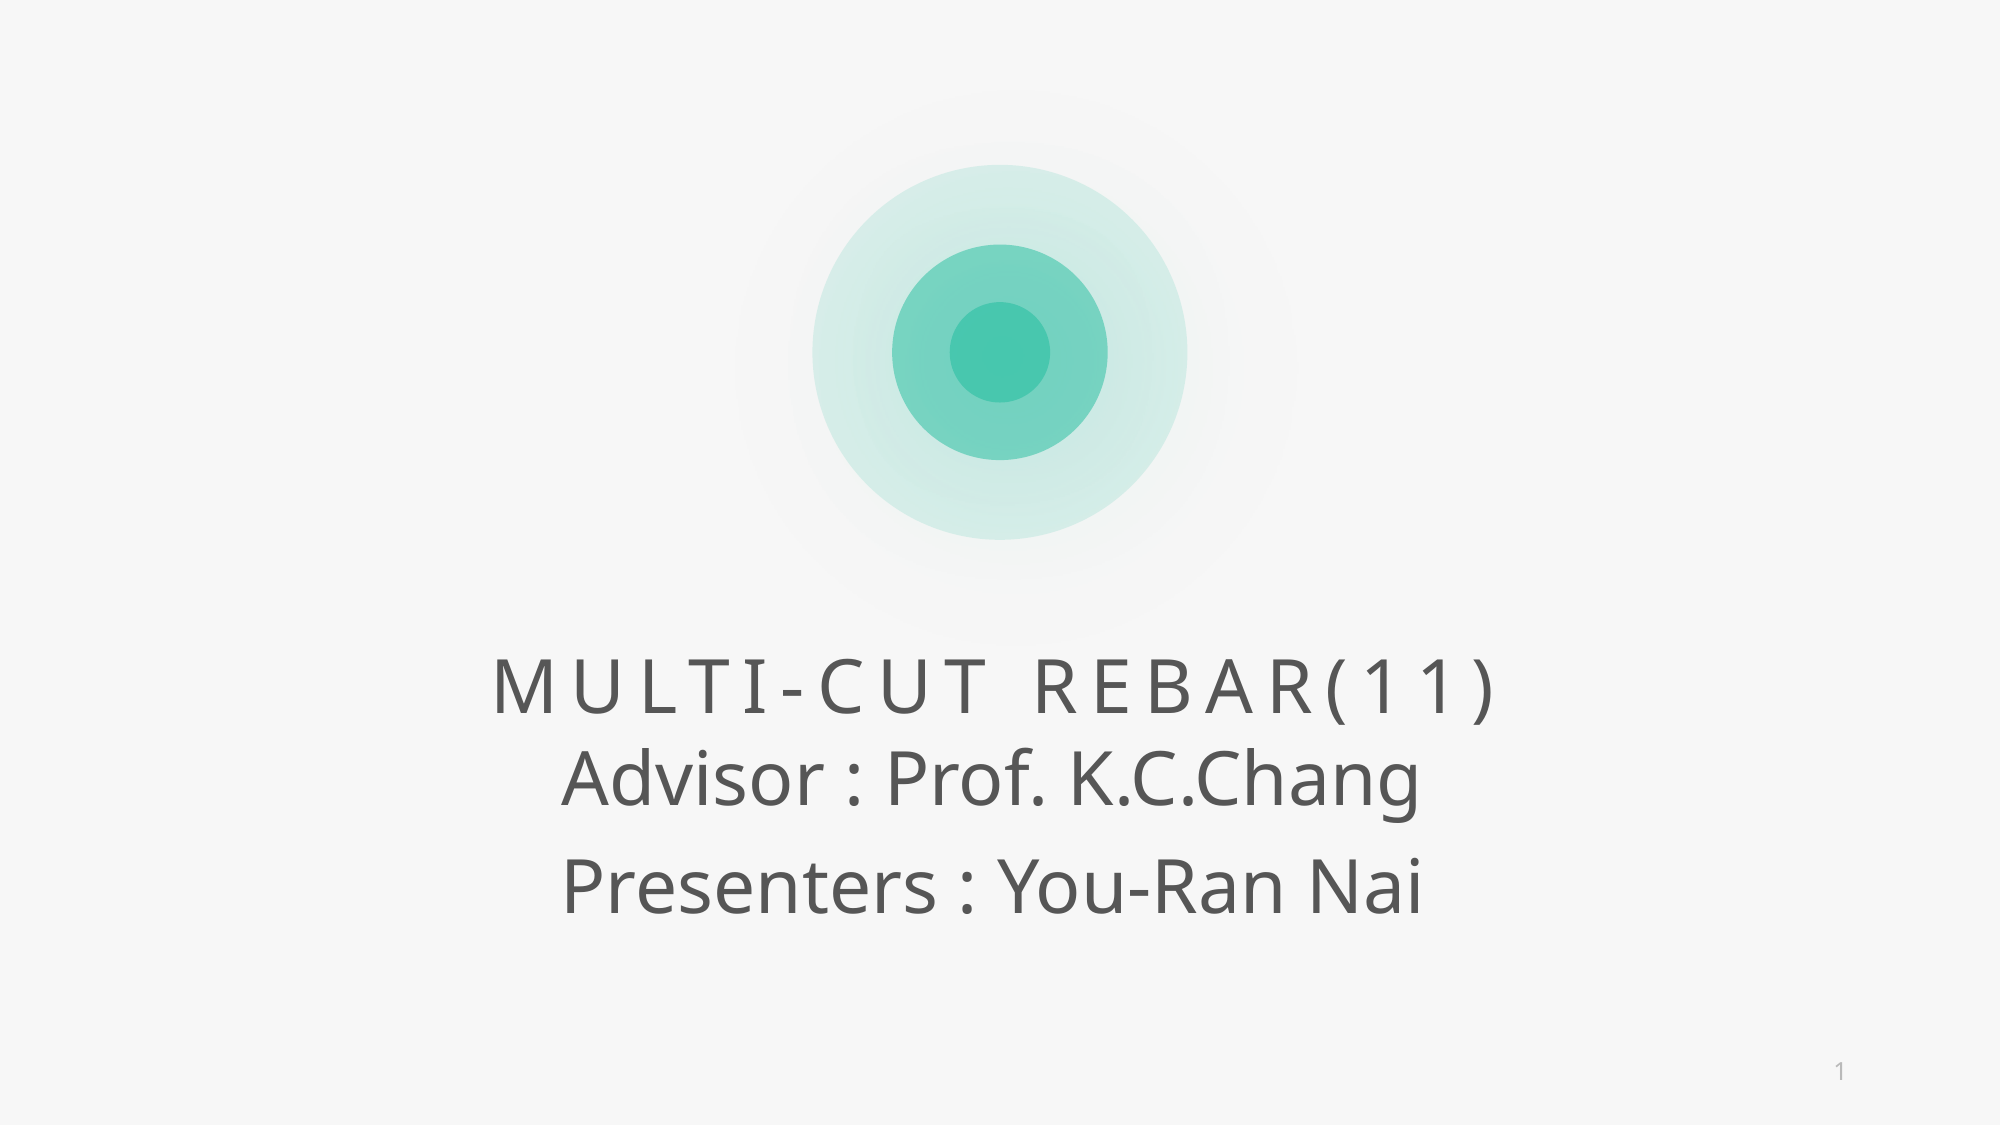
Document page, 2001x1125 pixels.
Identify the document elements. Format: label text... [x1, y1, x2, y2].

text_box MULTI-CUT REBAR(11) [408, 612, 1592, 705]
slide_number 1 [1412, 1042, 1863, 1103]
text_box Advisor : Prof. K.C.Chang Presenters : You-Ran Nai [408, 705, 1592, 936]
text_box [812, 164, 1188, 540]
